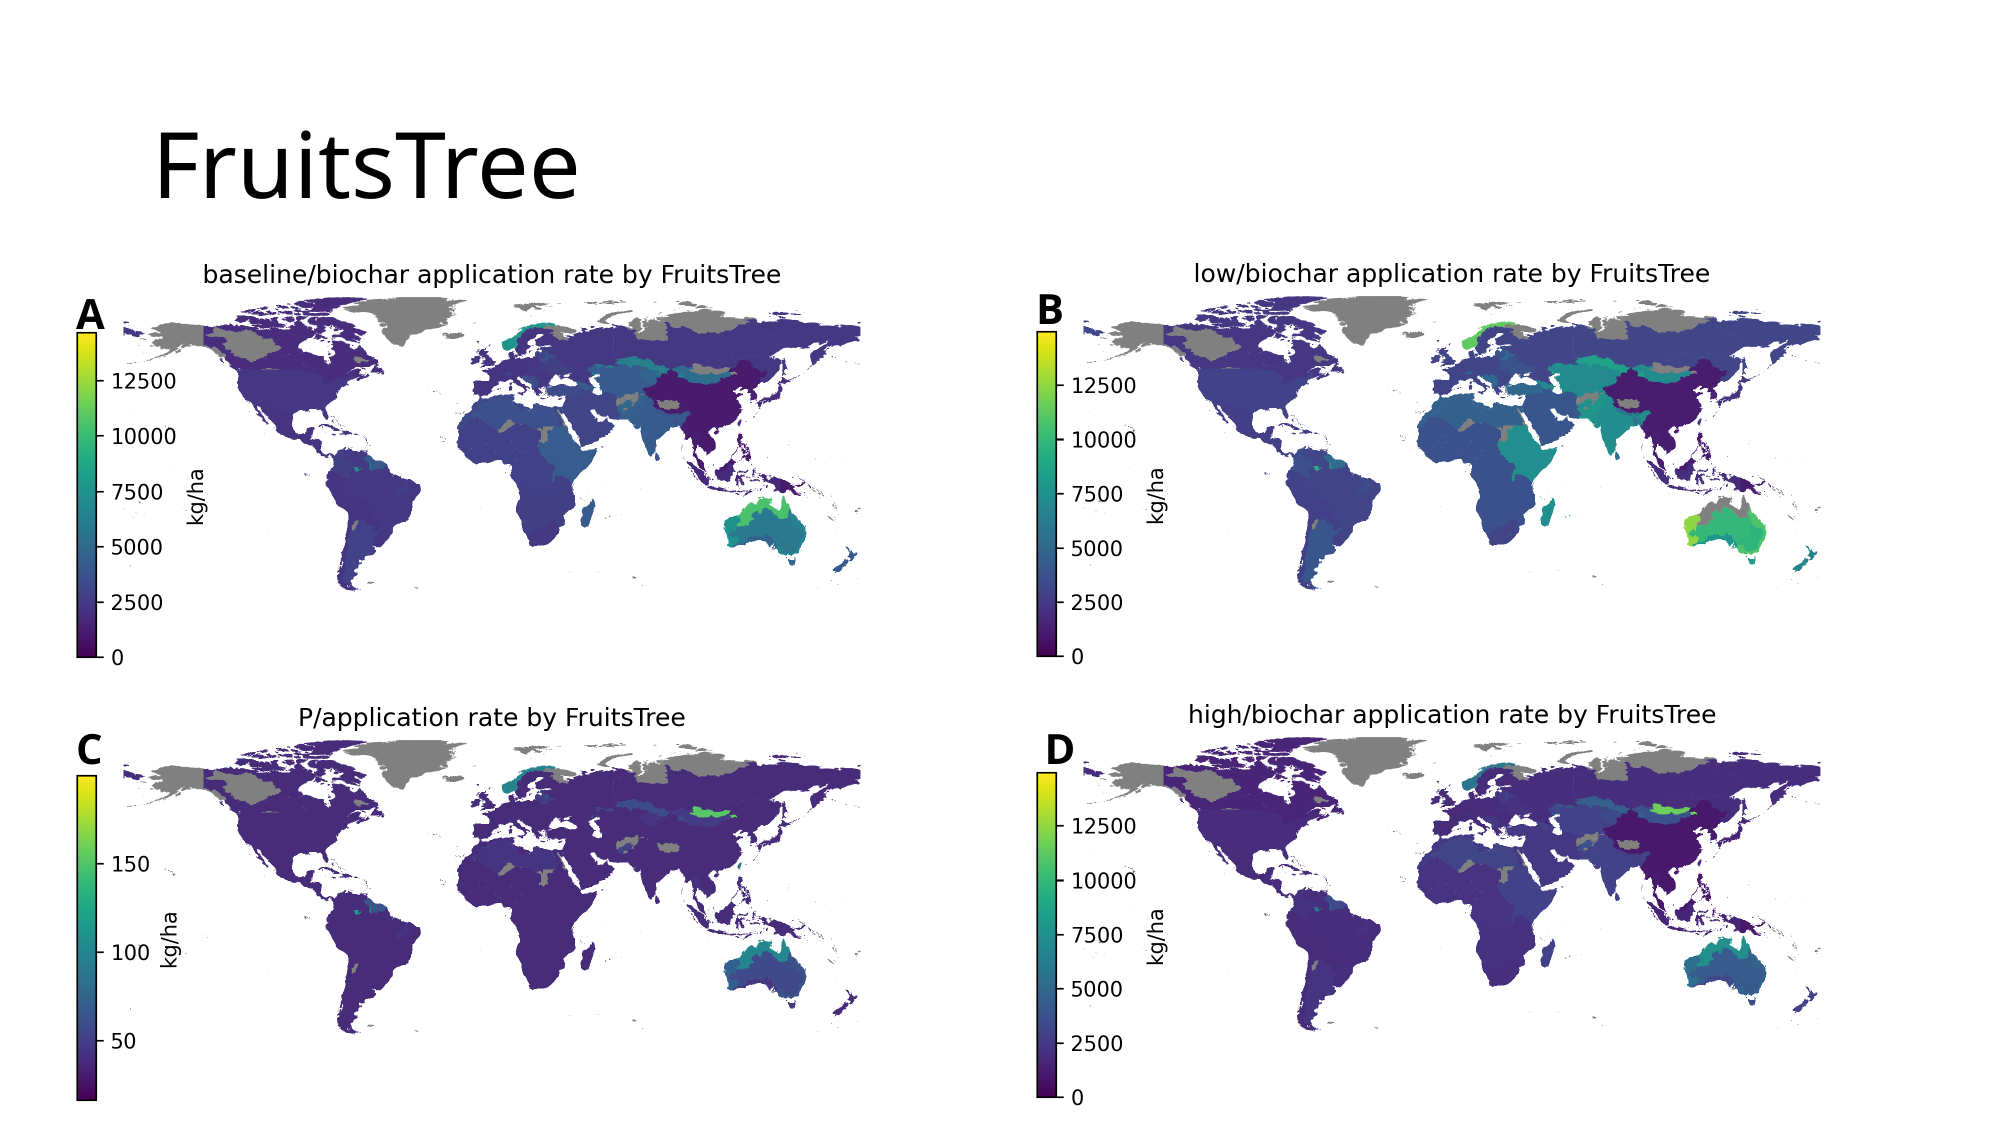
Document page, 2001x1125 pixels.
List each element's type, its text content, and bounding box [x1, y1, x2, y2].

picture [0, 250, 1921, 1125]
title FruitsTree [137, 59, 1863, 250]
